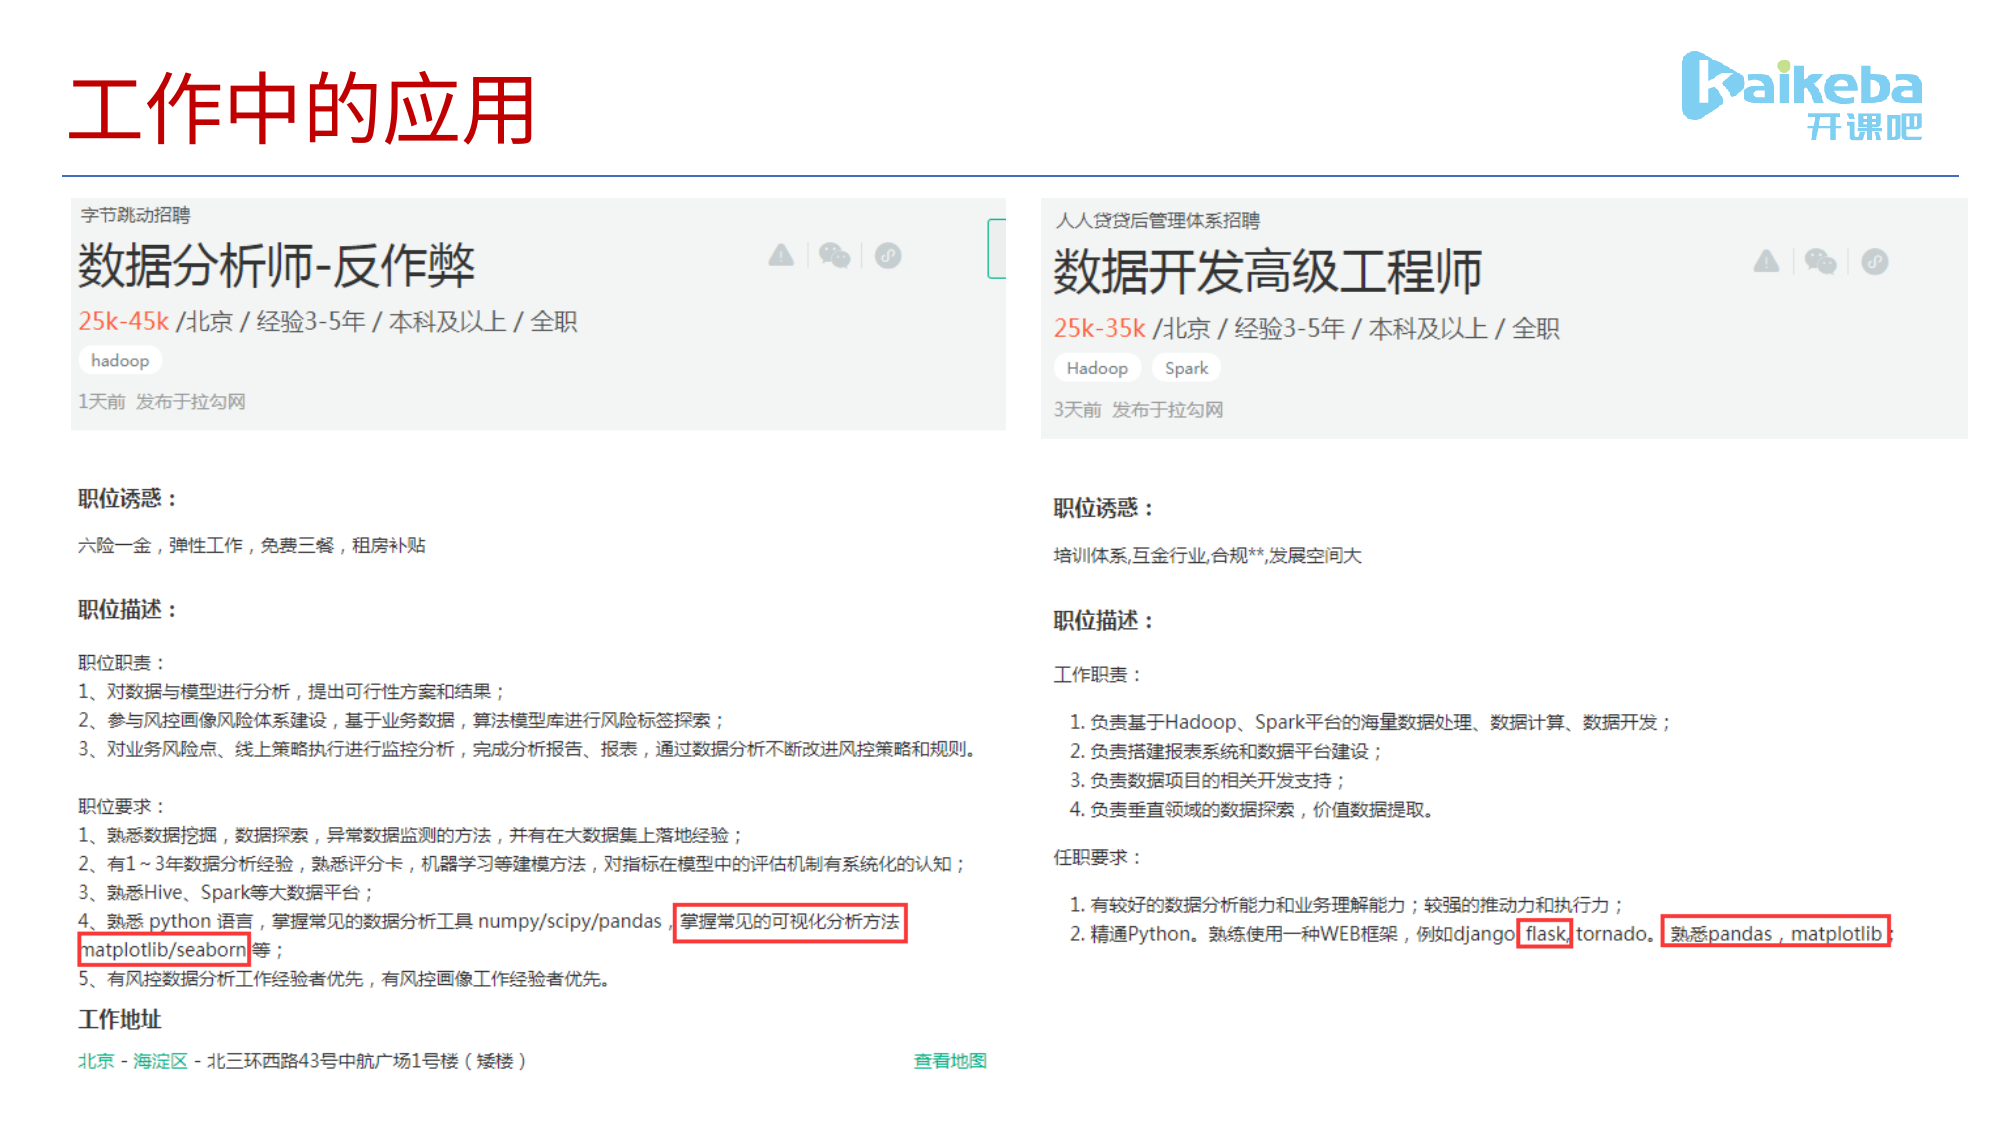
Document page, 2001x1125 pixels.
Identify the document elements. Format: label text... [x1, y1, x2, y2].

picture [71, 198, 1006, 1095]
picture [1040, 198, 1968, 951]
title 工作中的应用 [57, 59, 1728, 167]
